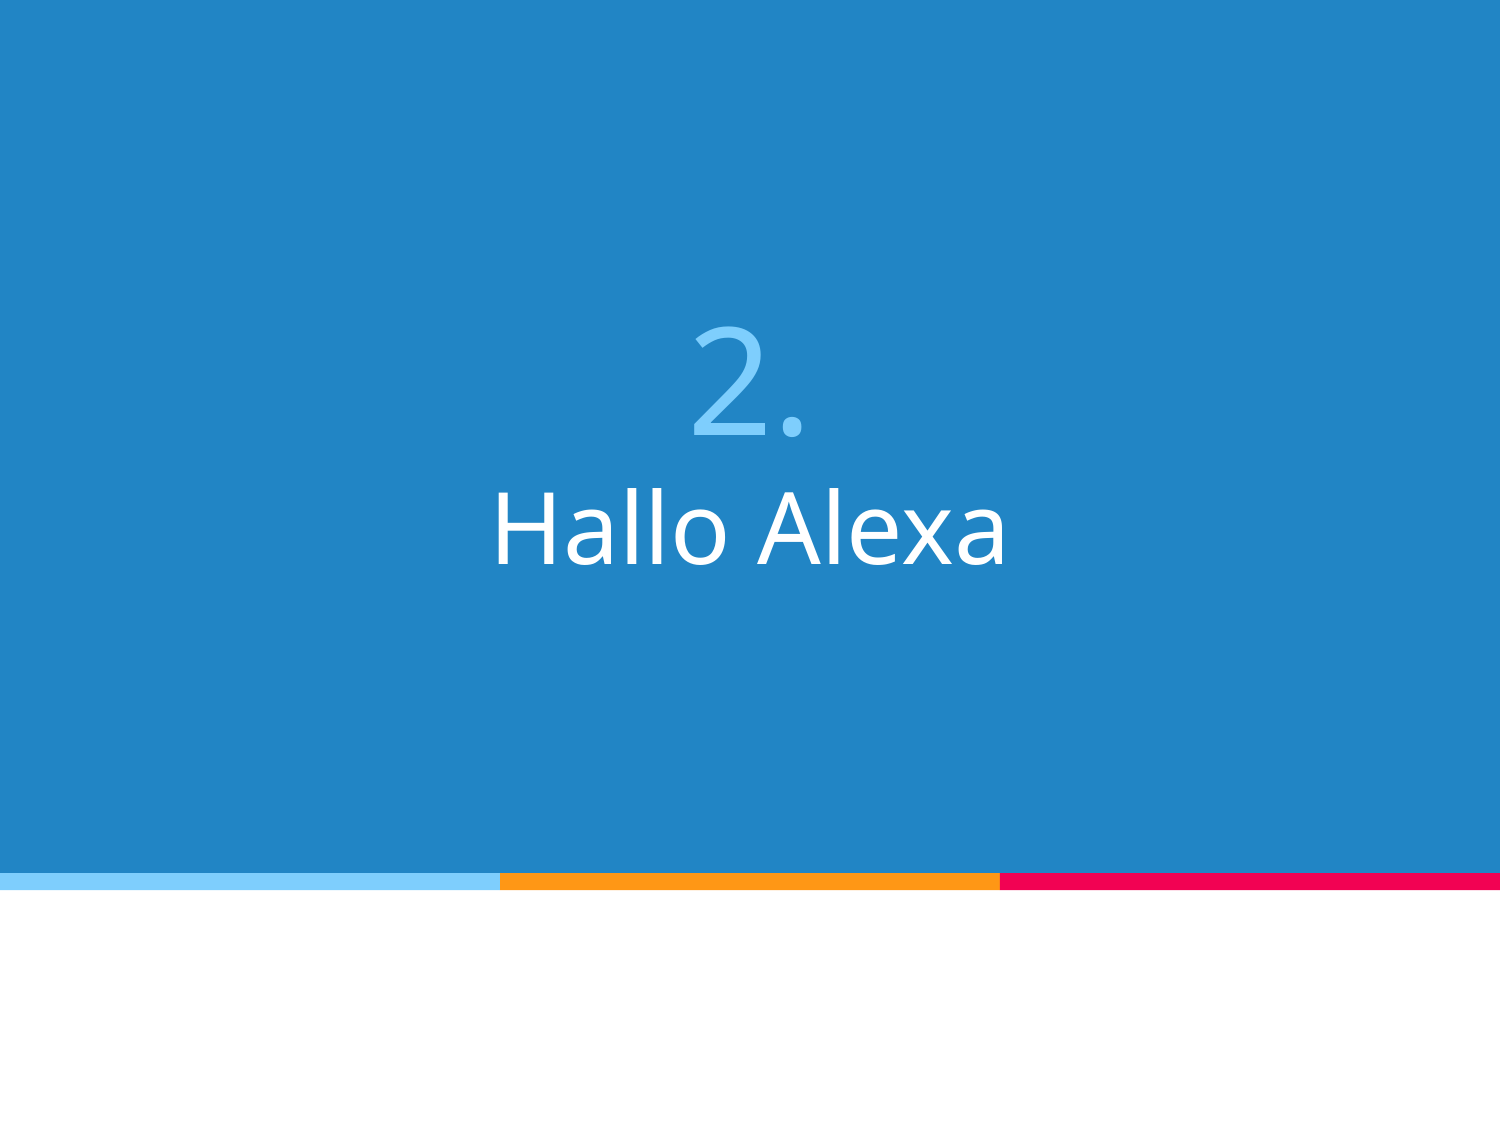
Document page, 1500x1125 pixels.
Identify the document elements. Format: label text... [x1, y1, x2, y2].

title 2. Hallo Alexa [112, 346, 1388, 600]
